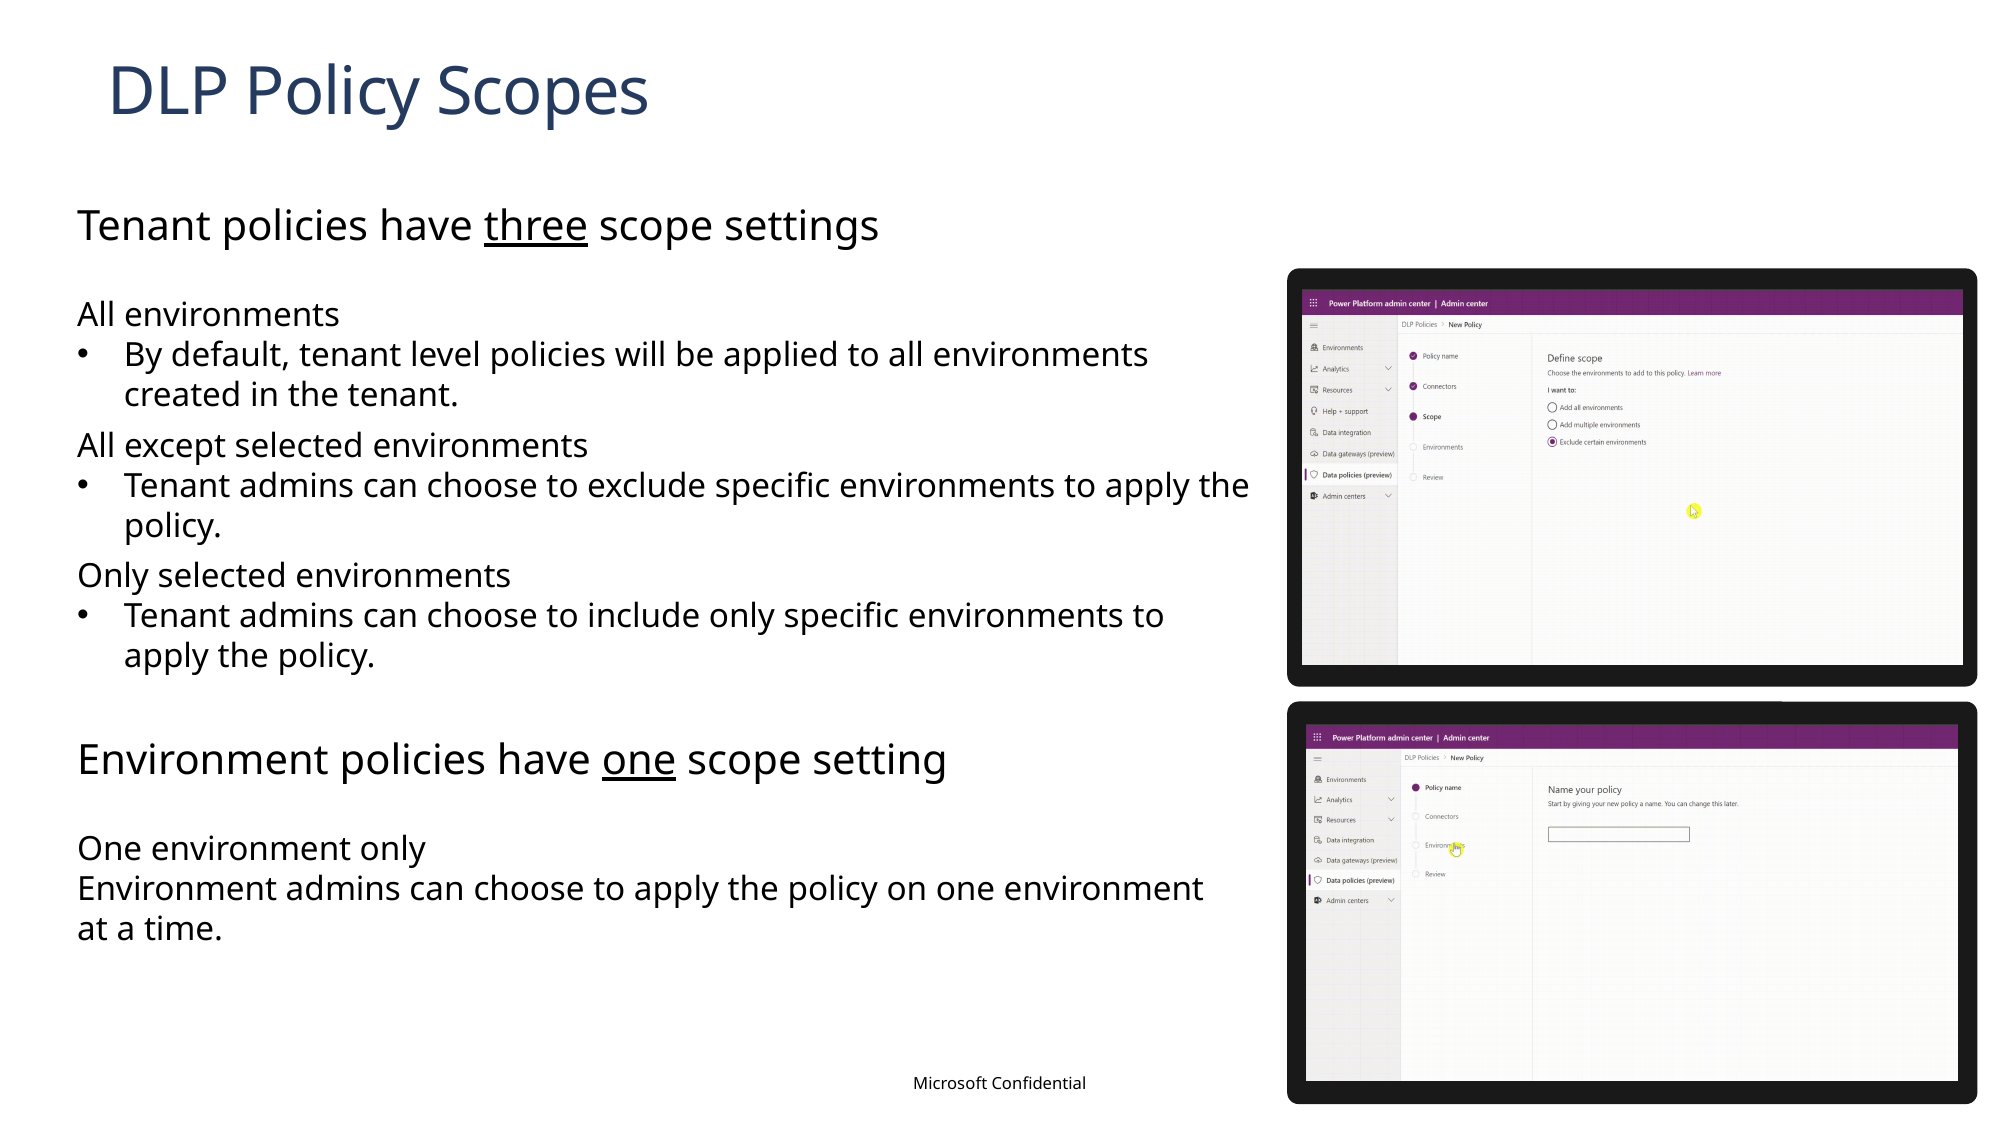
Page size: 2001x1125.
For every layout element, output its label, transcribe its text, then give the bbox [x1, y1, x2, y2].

text_box Microsoft Confidential [662, 1072, 1287, 1093]
title DLP Policy Scopes [107, 52, 1893, 129]
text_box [1287, 268, 1978, 687]
text_box Environment policies have one scope setting One environment only Environment admins can choose to apply the policy on one environment at a time. [62, 724, 1244, 955]
text_box Tenant policies have three scope settings All environments By default, tenant level policies will be applied to all environments created in the tenant. All except selected environments Tenant admins can choose to exclude specific environments to apply the policy. Only selected environments Tenant admins can choose to include only specific environments to apply the policy. [62, 190, 1273, 682]
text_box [1287, 701, 1978, 1105]
